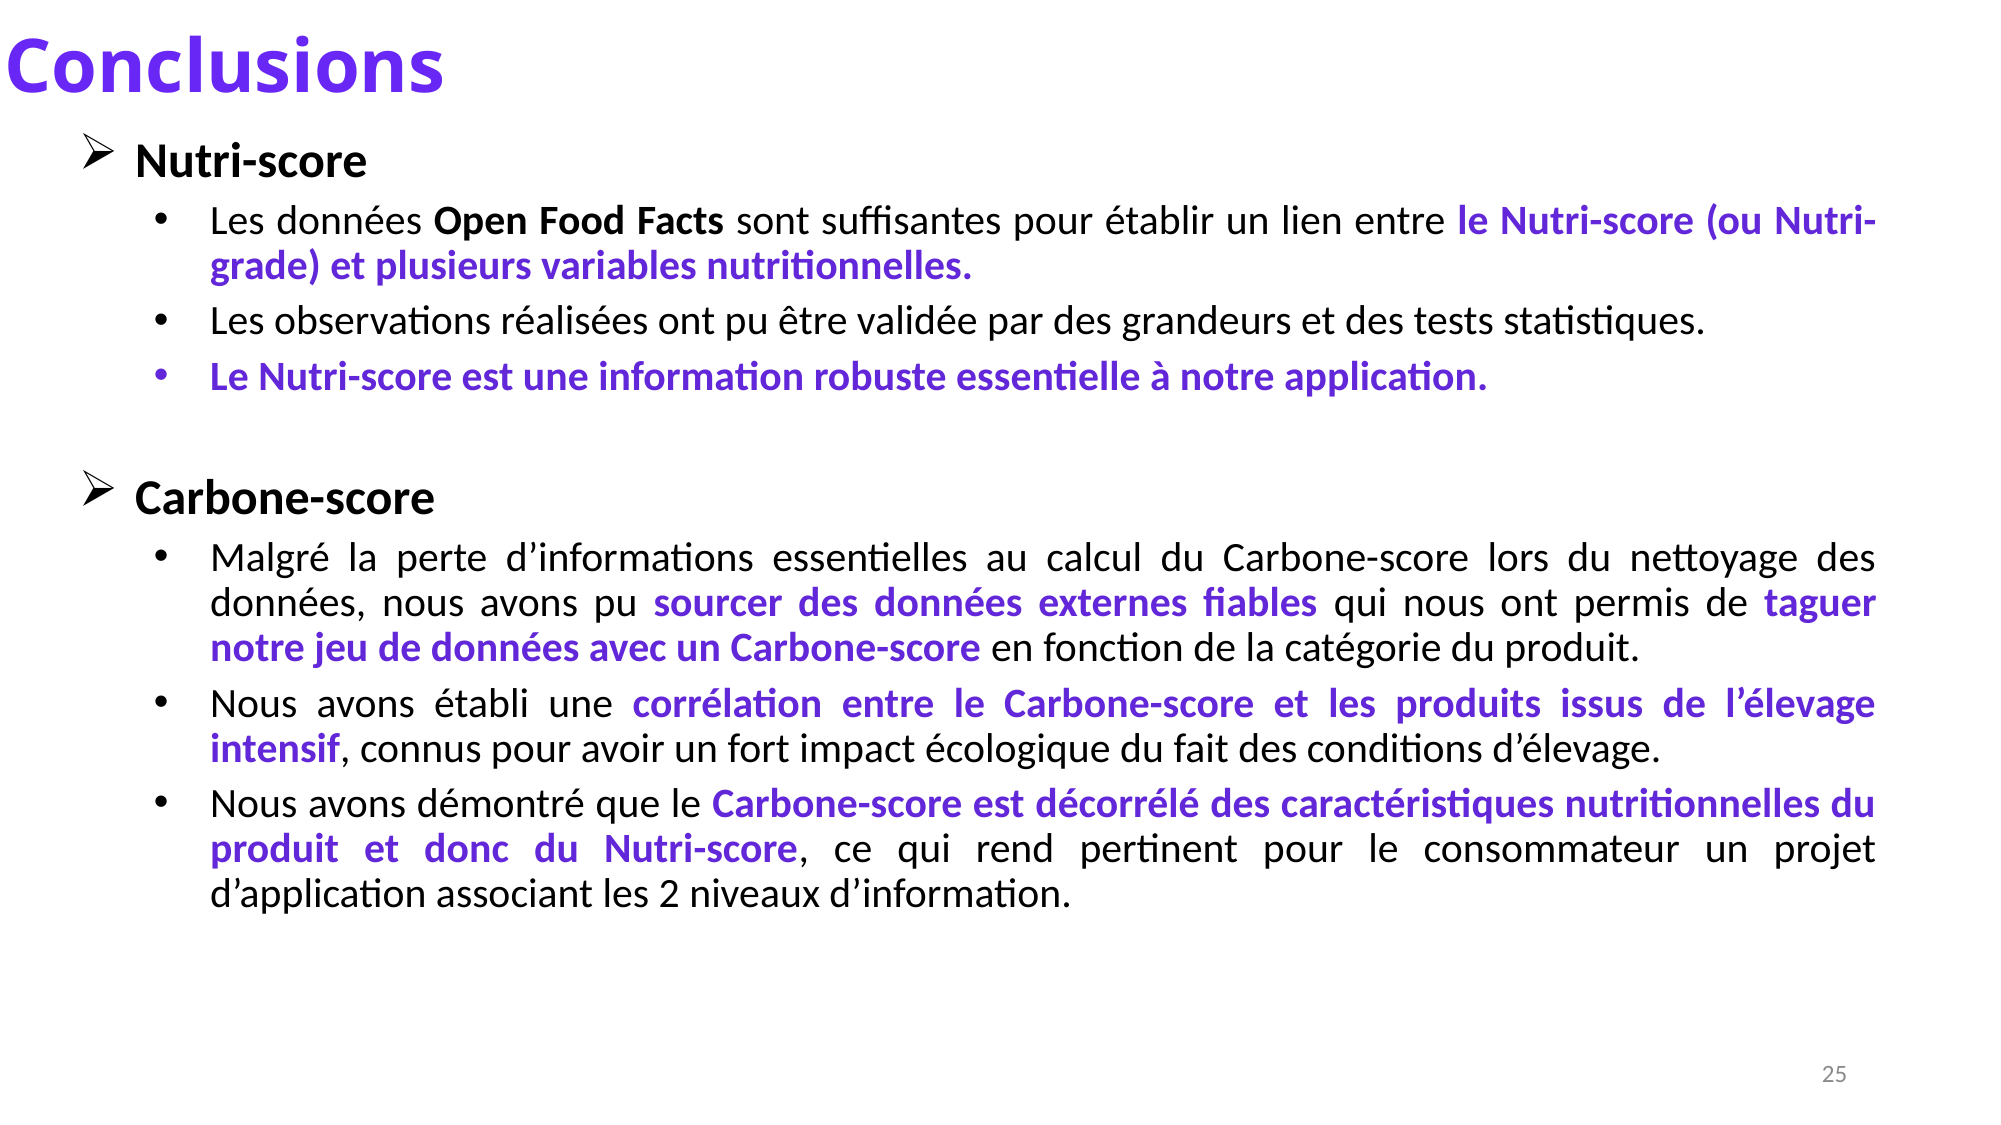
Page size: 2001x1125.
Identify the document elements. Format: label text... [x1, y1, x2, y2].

title Conclusions [0, 0, 464, 116]
text_box Nutri-score Les données Open Food Facts sont suffisantes pour établir un lien entre le Nutri-score (ou Nutri-grade) et plusieurs variables nutritionnelles. Les observations réalisées ont pu être validée par des grandeurs et des tests statistiques. Le Nutri-score est une information robuste essentielle à notre application. Carbone-score Malgré la perte d’informations essentielles au calcul du Carbone-score lors du nettoyage des données, nous avons pu sourcer des données externes fiables qui nous ont permis de taguer notre jeu de données avec un Carbone-score en fonction de la catégorie du produit. Nous avons établi une corrélation entre le Carbone-score et les produits issus de l’élevage intensif, connus pour avoir un fort impact écologique du fait des conditions d’élevage. Nous avons démontré que le Carbone-score est décorrélé des caractéristiques nutritionnelles du produit et donc du Nutri-score, ce qui rend pertinent pour le consommateur un projet d’application associant les 2 niveaux d’information. [64, 126, 1892, 1103]
